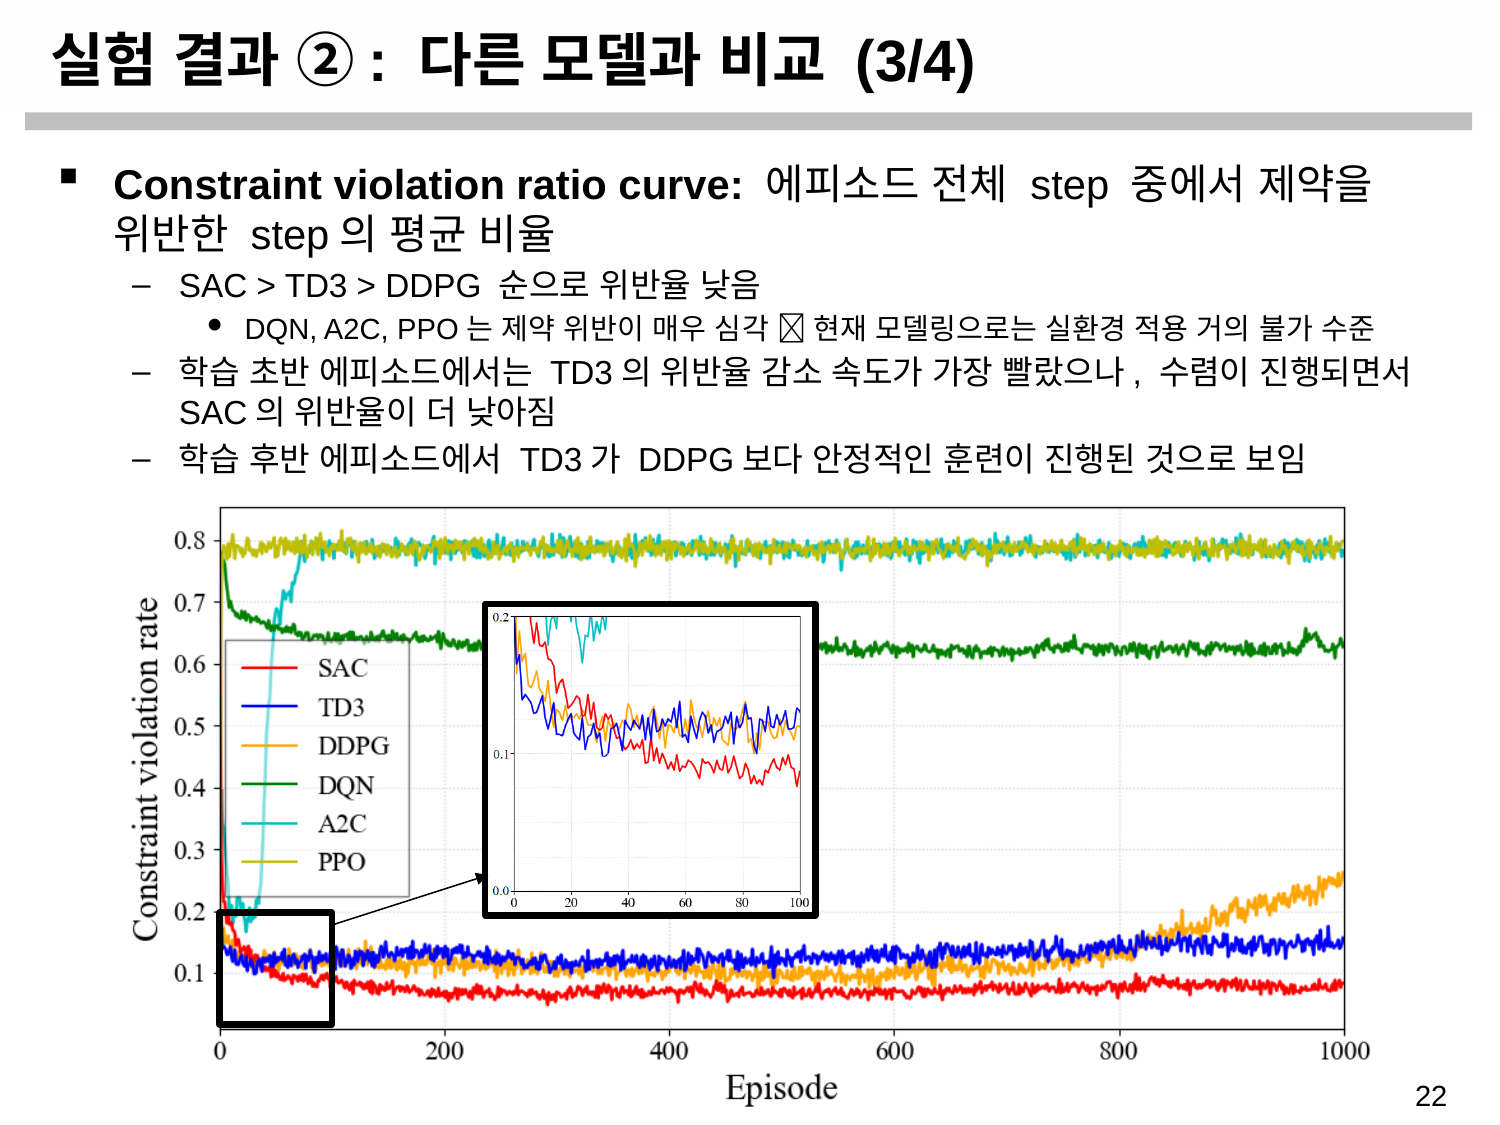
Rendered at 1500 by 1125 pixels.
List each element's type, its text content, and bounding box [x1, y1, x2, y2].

title 실험 결과 ②: 다른 모델과 비교 (3/4) [35, 1, 1461, 114]
text_box Constraint violation ratio curve: 에피소드 전체 step 중에서 제약을 위반한 step의 평균 비율 SAC > TD3 > DDPG 순으로 위반율 낮음 DQN, A2C, PPO는 제약 위반이 매우 심각  현재 모델링으로는 실환경 적용 거의 불가 수준 학습 초반 에피소드에서는 TD3의 위반율 감소 속도가 가장 빨랐으나, 수렴이 진행되면서 SAC의 위반율이 더 낮아짐 학습 후반 에피소드에서 TD3가 DDPG보다 안정적인 훈련이 진행된 것으로 보임 [42, 149, 1455, 1088]
picture [488, 606, 813, 913]
picture [0, 0, 1500, 112]
slide_number 22 [1396, 1069, 1463, 1111]
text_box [331, 874, 489, 926]
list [114, 488, 1391, 1125]
